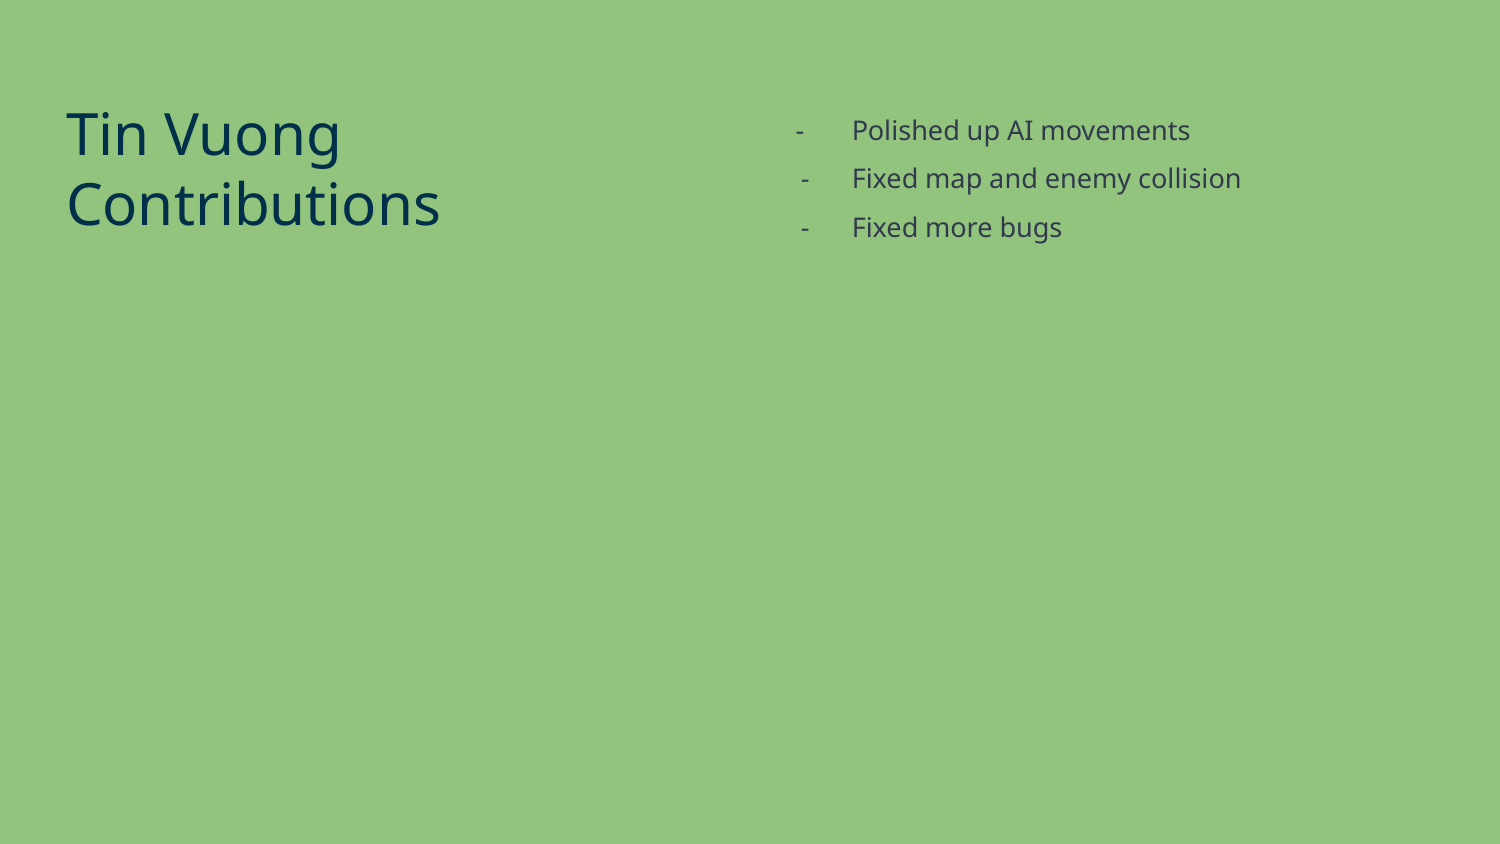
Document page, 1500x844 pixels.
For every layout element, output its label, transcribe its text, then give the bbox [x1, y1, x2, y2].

list Polished up AI movements Fixed map and enemy collision Fixed more bugs [761, 82, 1446, 755]
title Tin Vuong Contributions [51, 82, 660, 494]
